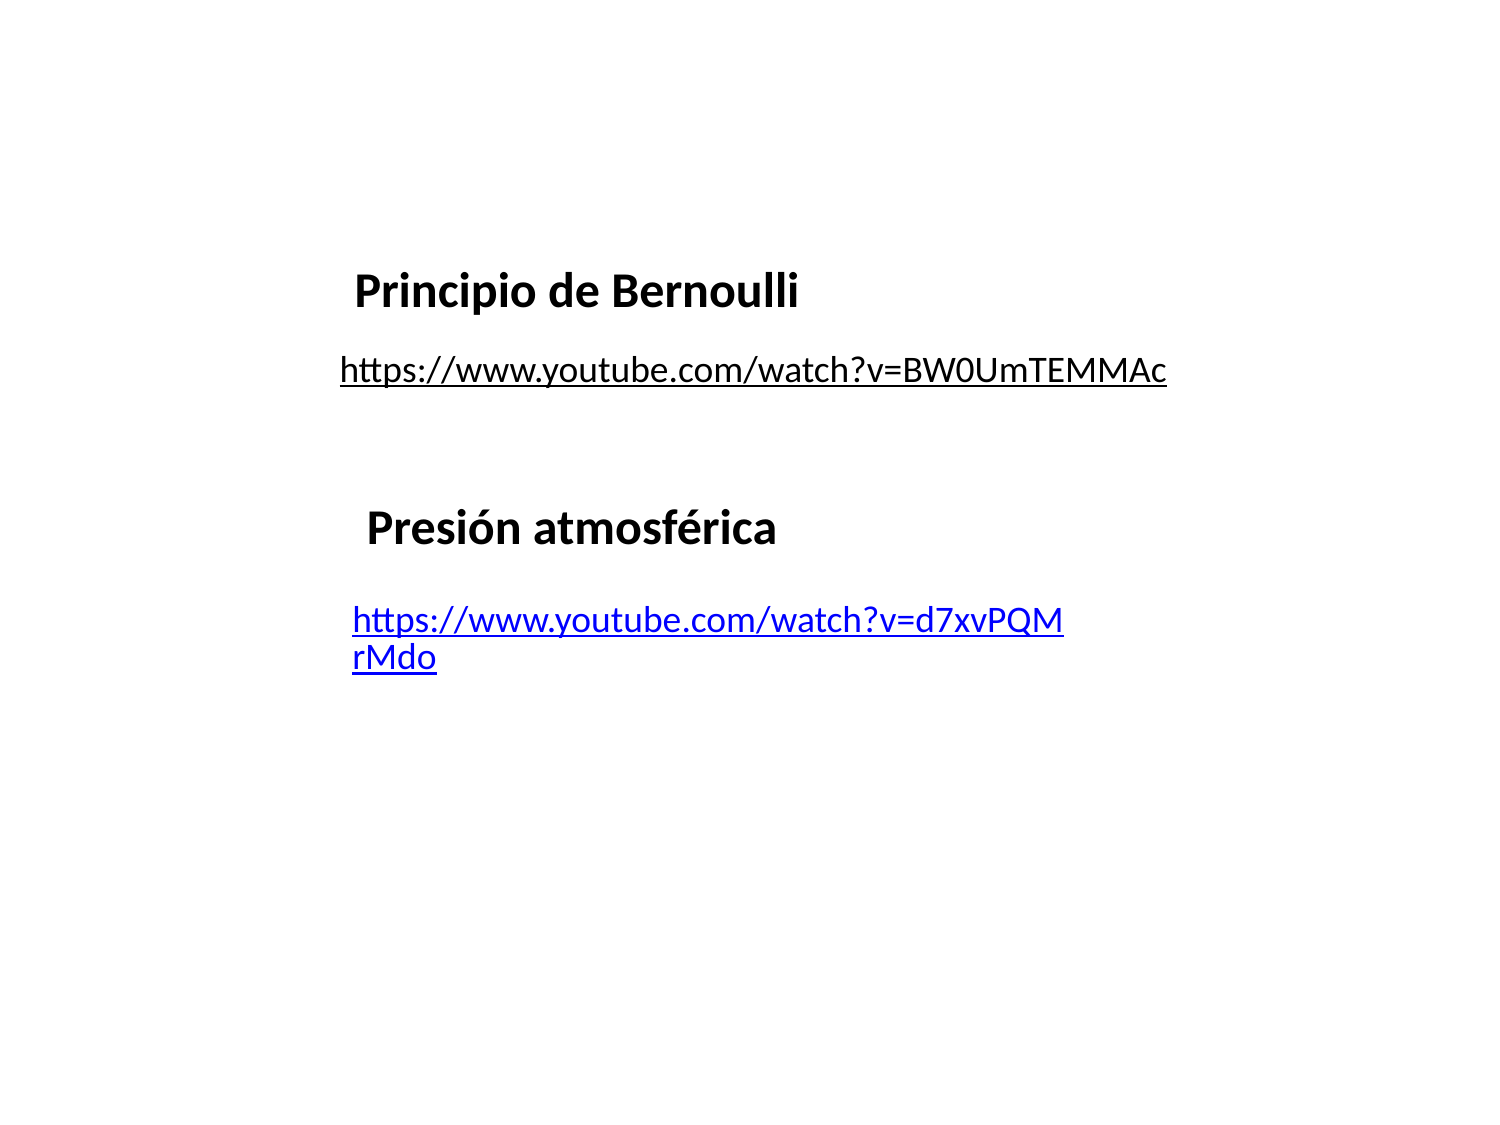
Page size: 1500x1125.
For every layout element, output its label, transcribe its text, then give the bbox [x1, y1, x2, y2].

text_box https://www.youtube.com/watch?v=d7xvPQMrMdo [337, 587, 1088, 693]
text_box Presión atmosférica [352, 487, 793, 563]
text_box https://www.youtube.com/watch?v=BW0UmTEMMAc [324, 337, 1213, 398]
text_box Principio de Bernoulli [339, 249, 815, 325]
